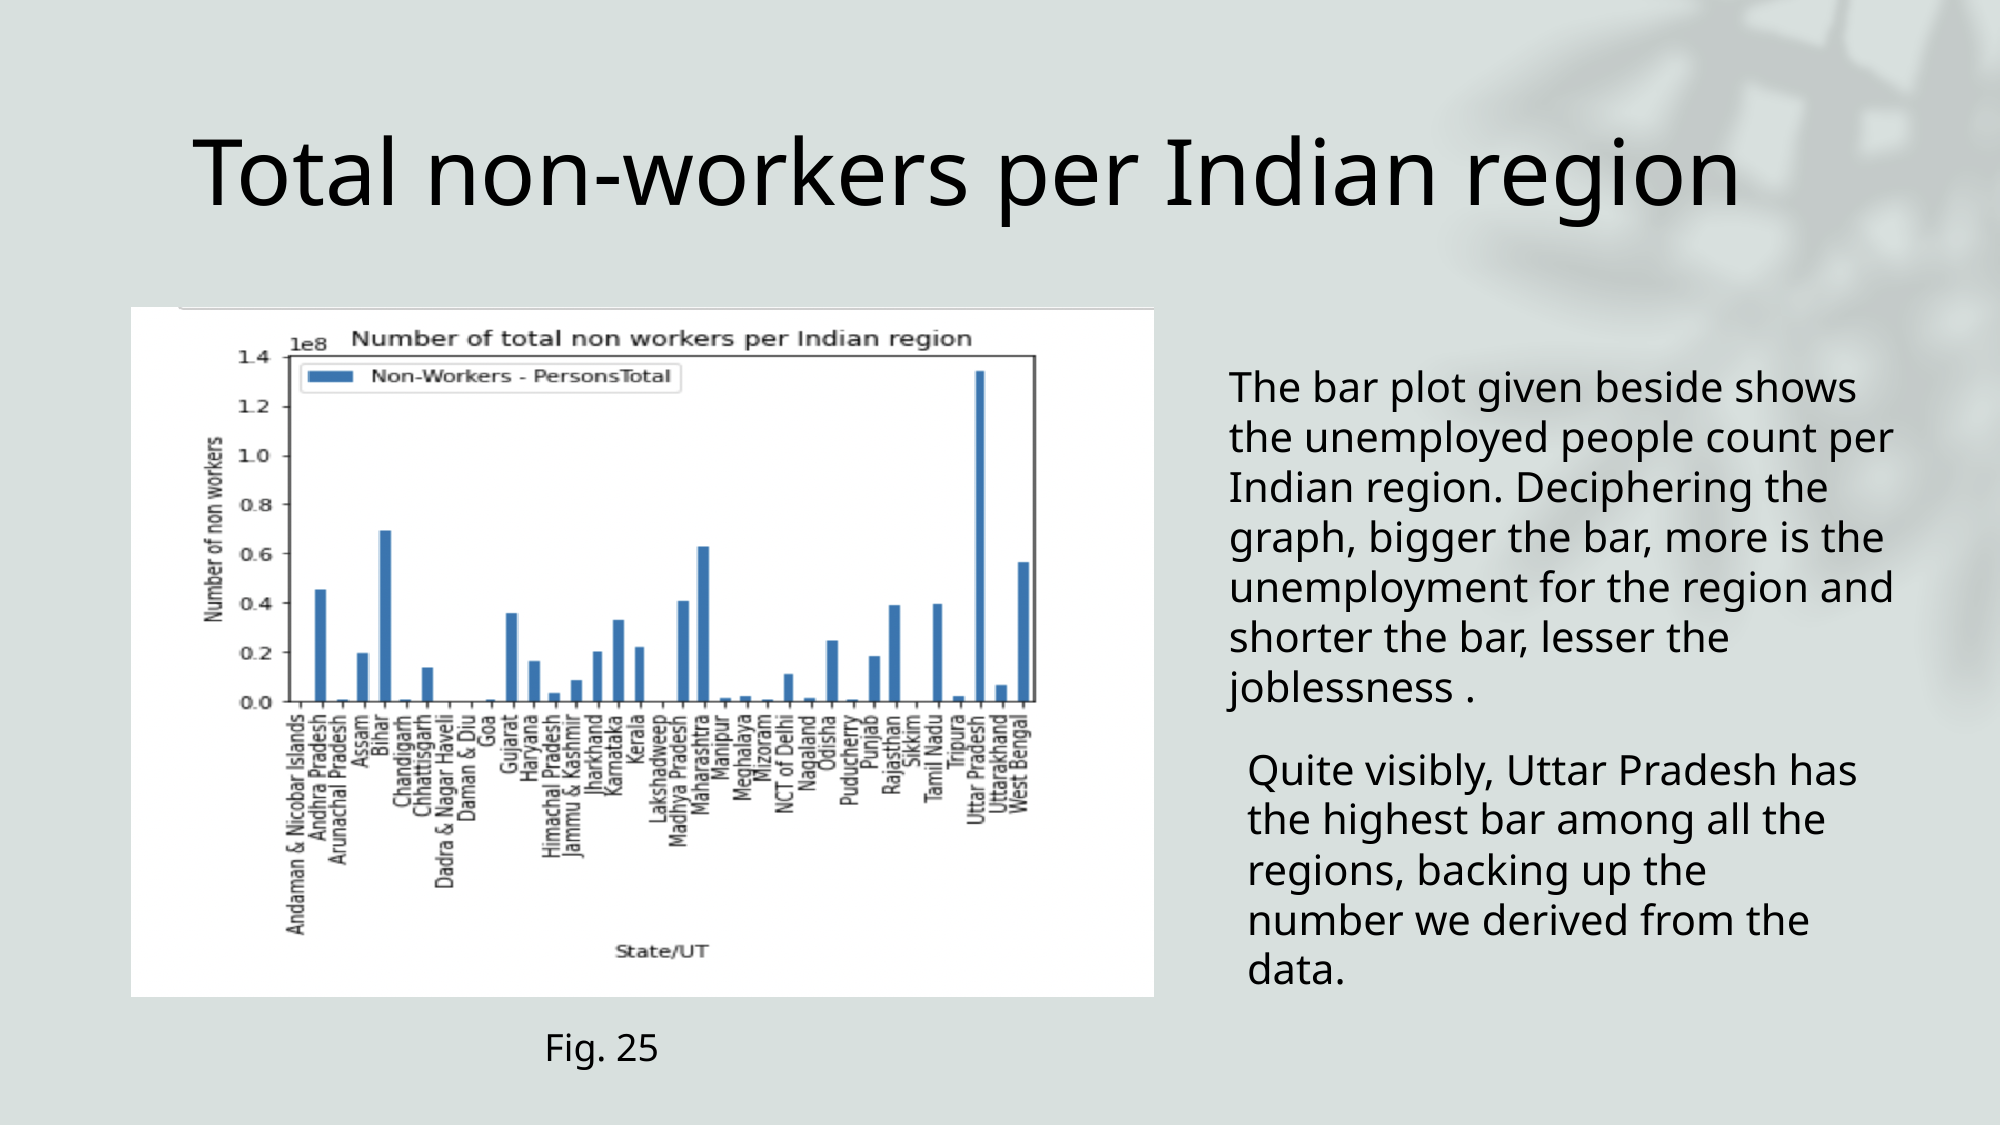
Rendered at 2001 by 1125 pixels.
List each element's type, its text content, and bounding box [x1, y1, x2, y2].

title Total non-workers per Indian region [75, 60, 1863, 278]
text_box The bar plot given beside shows the unemployed people count per Indian region. Deciphering the graph, bigger the bar, more is the unemployment for the region and shorter the bar, lesser the joblessness . [1214, 352, 1914, 718]
text_box Quite visibly, Uttar Pradesh has the highest bar among all the regions, backing up the number we derived from the data. [1232, 735, 1888, 1001]
text_box Fig. 25 [529, 1016, 1169, 1077]
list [131, 307, 1154, 997]
